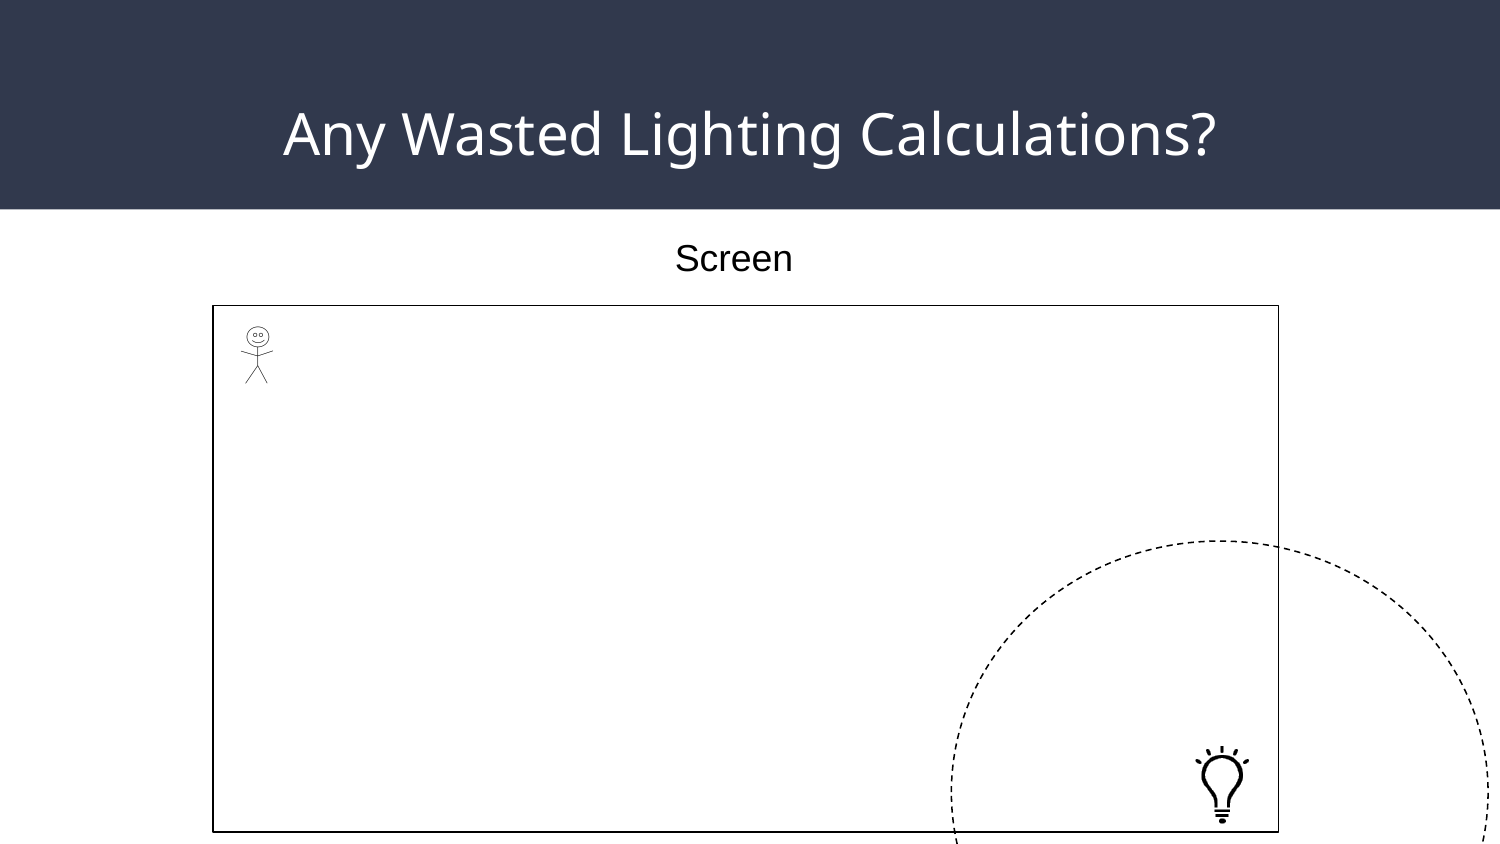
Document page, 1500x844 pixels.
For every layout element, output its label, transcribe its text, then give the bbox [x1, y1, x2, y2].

picture [1172, 746, 1272, 833]
title Any Wasted Lighting Calculations? [51, 82, 1449, 185]
text_box Screen [659, 219, 841, 289]
text_box [213, 305, 1279, 833]
text_box [951, 541, 1489, 844]
picture [231, 319, 282, 390]
